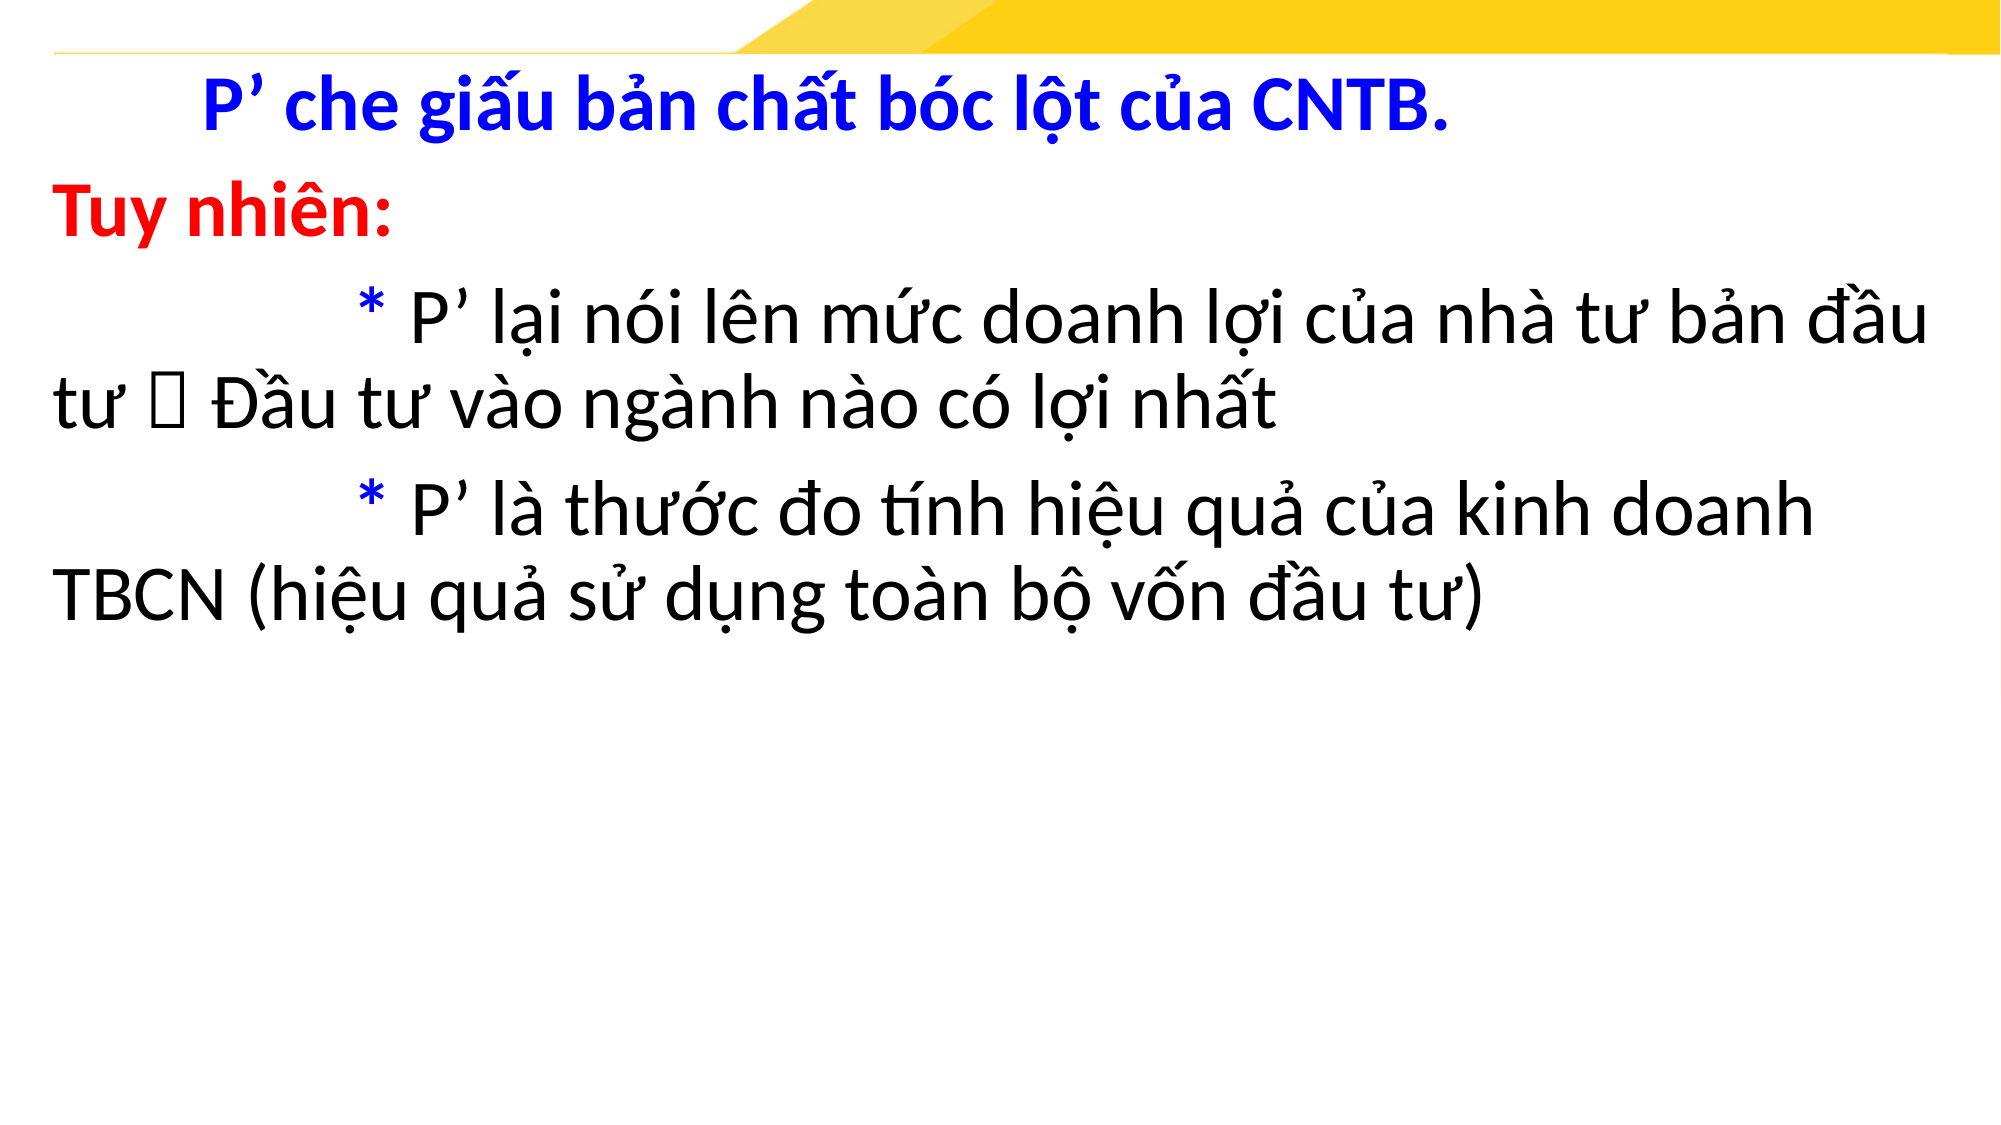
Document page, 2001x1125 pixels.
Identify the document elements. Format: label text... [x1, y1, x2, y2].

list P’ che giấu bản chất bóc lột của CNTB. Tuy nhiên: * P’ lại nói lên mức doanh lợi của nhà tư bản đầu tư  Đầu tư vào ngành nào có lợi nhất * P’ là thước đo tính hiệu quả của kinh doanh TBCN (hiệu quả sử dụng toàn bộ vốn đầu tư) [0, 54, 2000, 1125]
picture [0, 0, 2001, 1125]
